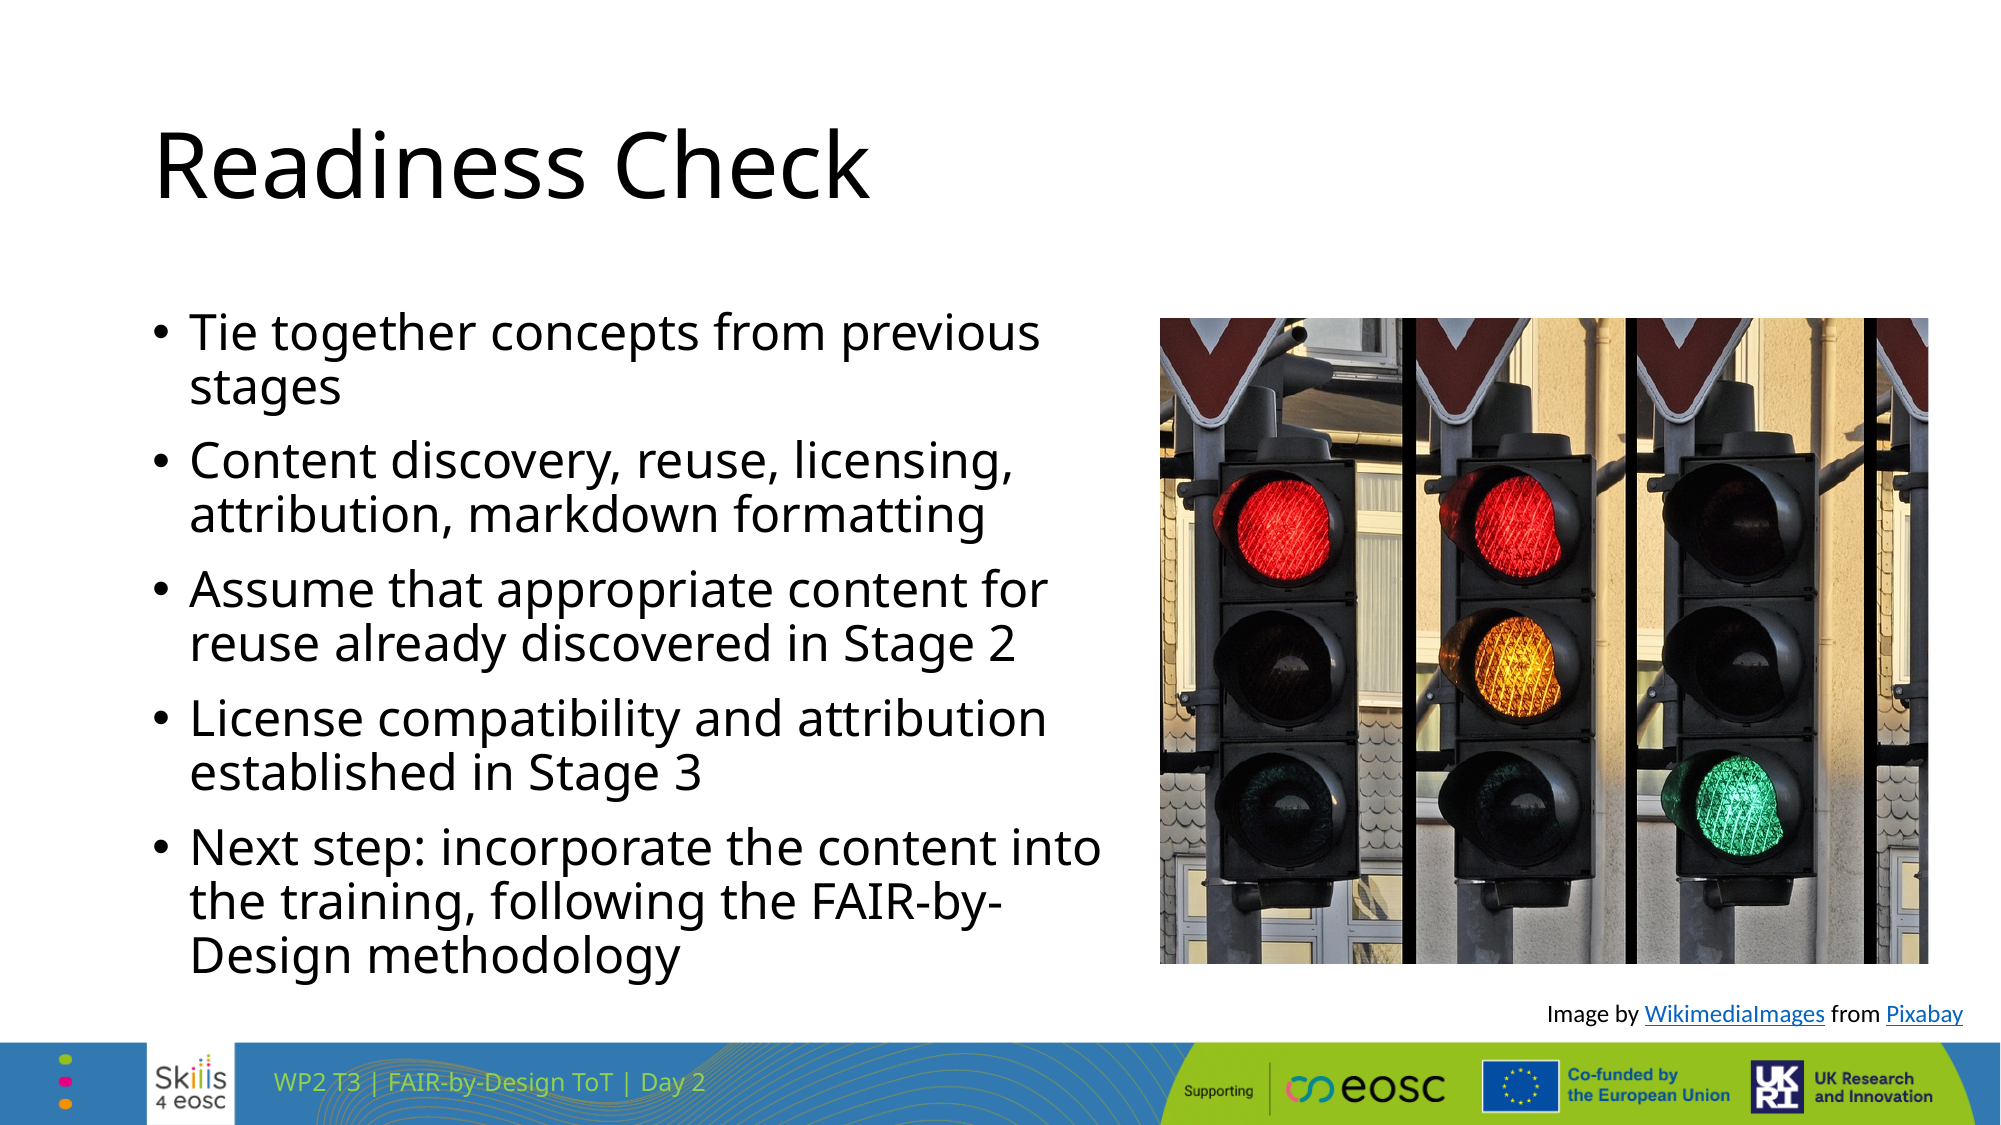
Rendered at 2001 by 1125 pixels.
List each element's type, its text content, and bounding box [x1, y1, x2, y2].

picture [0, 0, 2001, 1125]
text_box Image by WikimediaImages from Pixabay [1532, 990, 1996, 1036]
title Readiness Check [137, 59, 1863, 278]
footer WP2 T3 | FAIR-by-Design ToT | Day 2 [258, 1052, 1140, 1112]
list Tie together concepts from previous stages Content discovery, reuse, licensing, attribution, markdown formatting Assume that appropriate content for reuse already discovered in Stage 2 License compatibility and attribution established in Stage 3 Next step: incorporate the content into the training, following the FAIR-by-Design methodology [137, 299, 1161, 1014]
